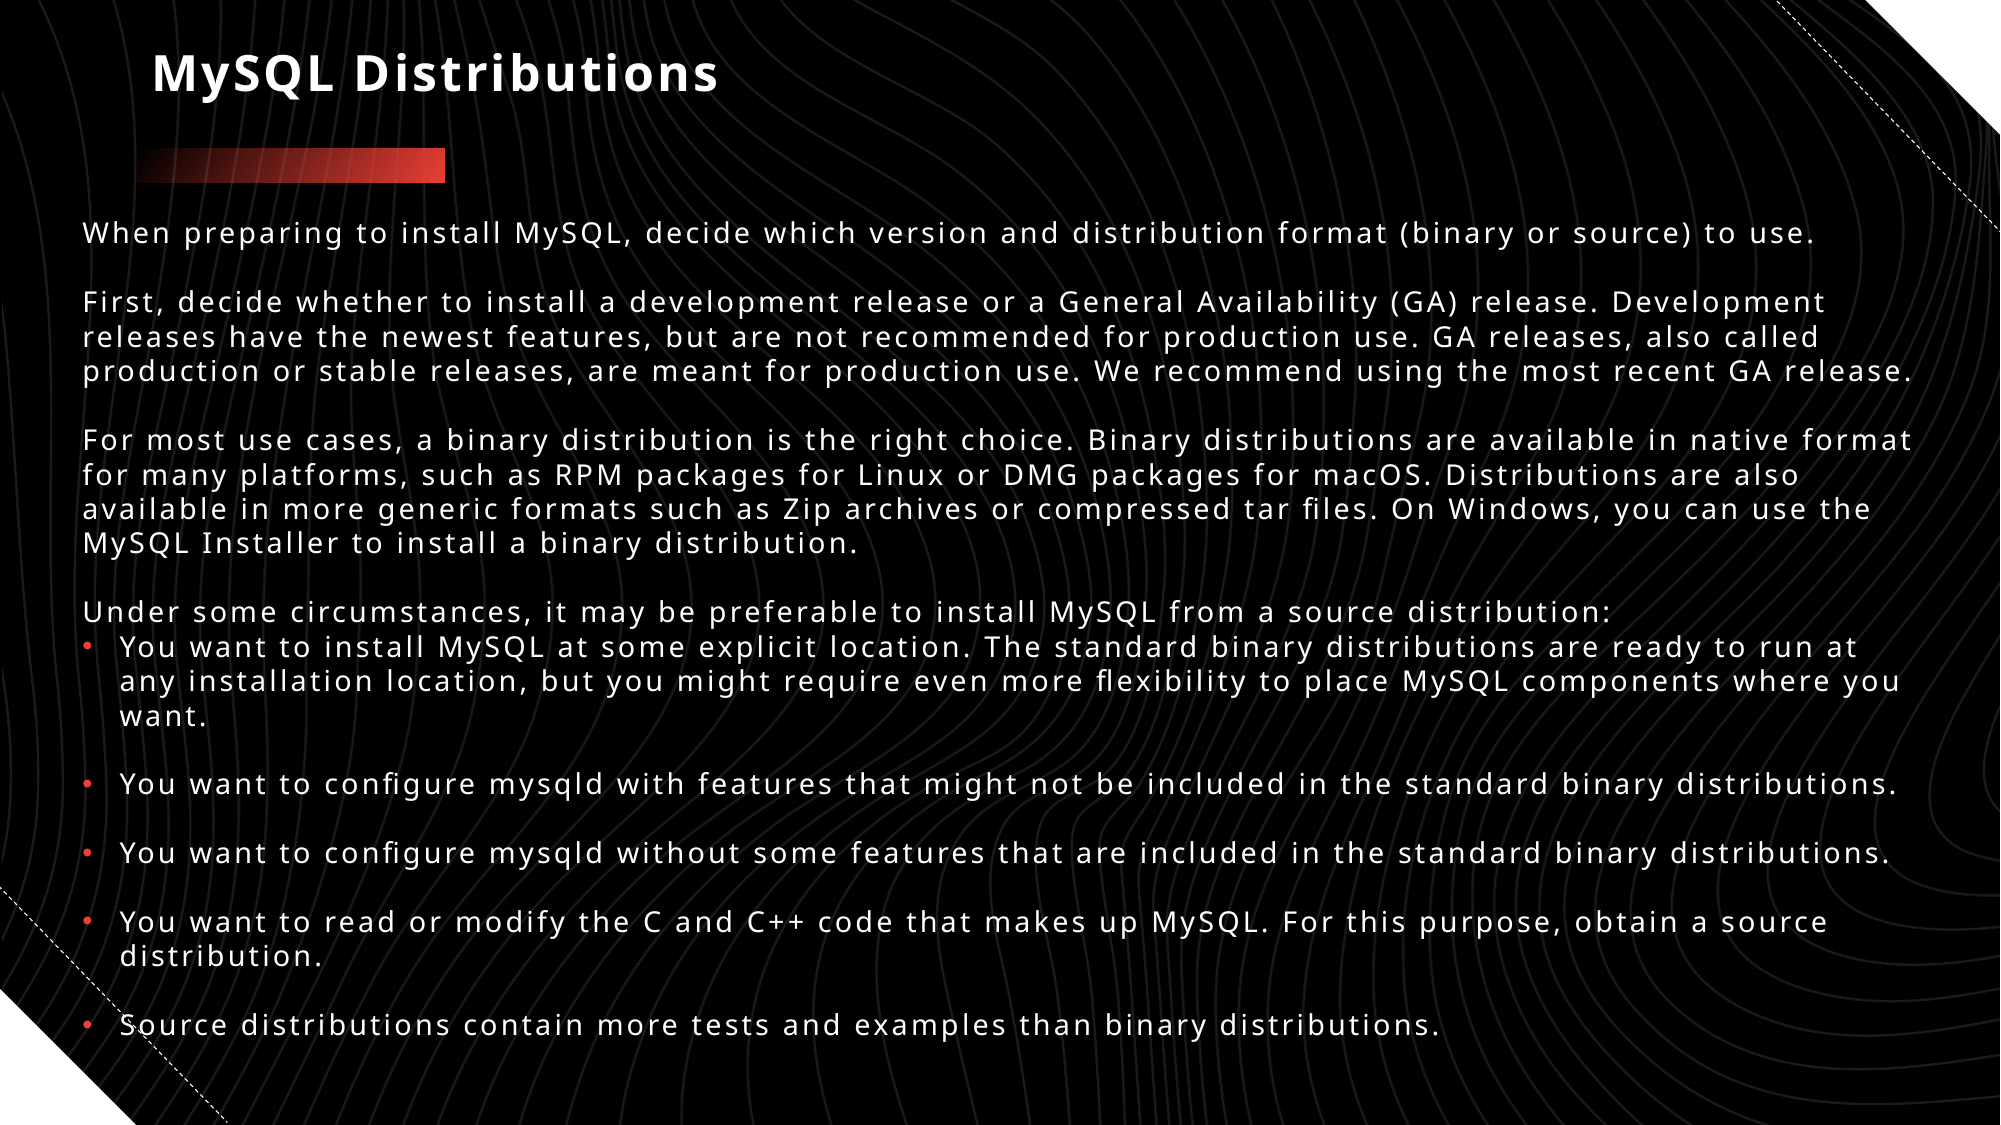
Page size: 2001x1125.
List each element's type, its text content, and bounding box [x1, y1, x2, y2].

list When preparing to install MySQL, decide which version and distribution format (binary or source) to use. First, decide whether to install a development release or a General Availability (GA) release. Development releases have the newest features, but are not recommended for production use. GA releases, also called production or stable releases, are meant for production use. We recommend using the most recent GA release. For most use cases, a binary distribution is the right choice. Binary distributions are available in native format for many platforms, such as RPM packages for Linux or DMG packages for macOS. Distributions are also available in more generic formats such as Zip archives or compressed tar files. On Windows, you can use the MySQL Installer to install a binary distribution. Under some circumstances, it may be preferable to install MySQL from a source distribution: You want to install MySQL at some explicit location. The standard binary distributions are ready to run at any installation location, but you might require even more flexibility to place MySQL components where you want. You want to configure mysqld with features that might not be included in the standard binary distributions. You want to configure mysqld without some features that are included in the standard binary distributions. You want to read or modify the C and C++ code that makes up MySQL. For this purpose, obtain a source distribution. Source distributions contain more tests and examples than binary distributions. [67, 207, 1940, 1125]
title MySQL Distributions [136, 27, 1863, 124]
